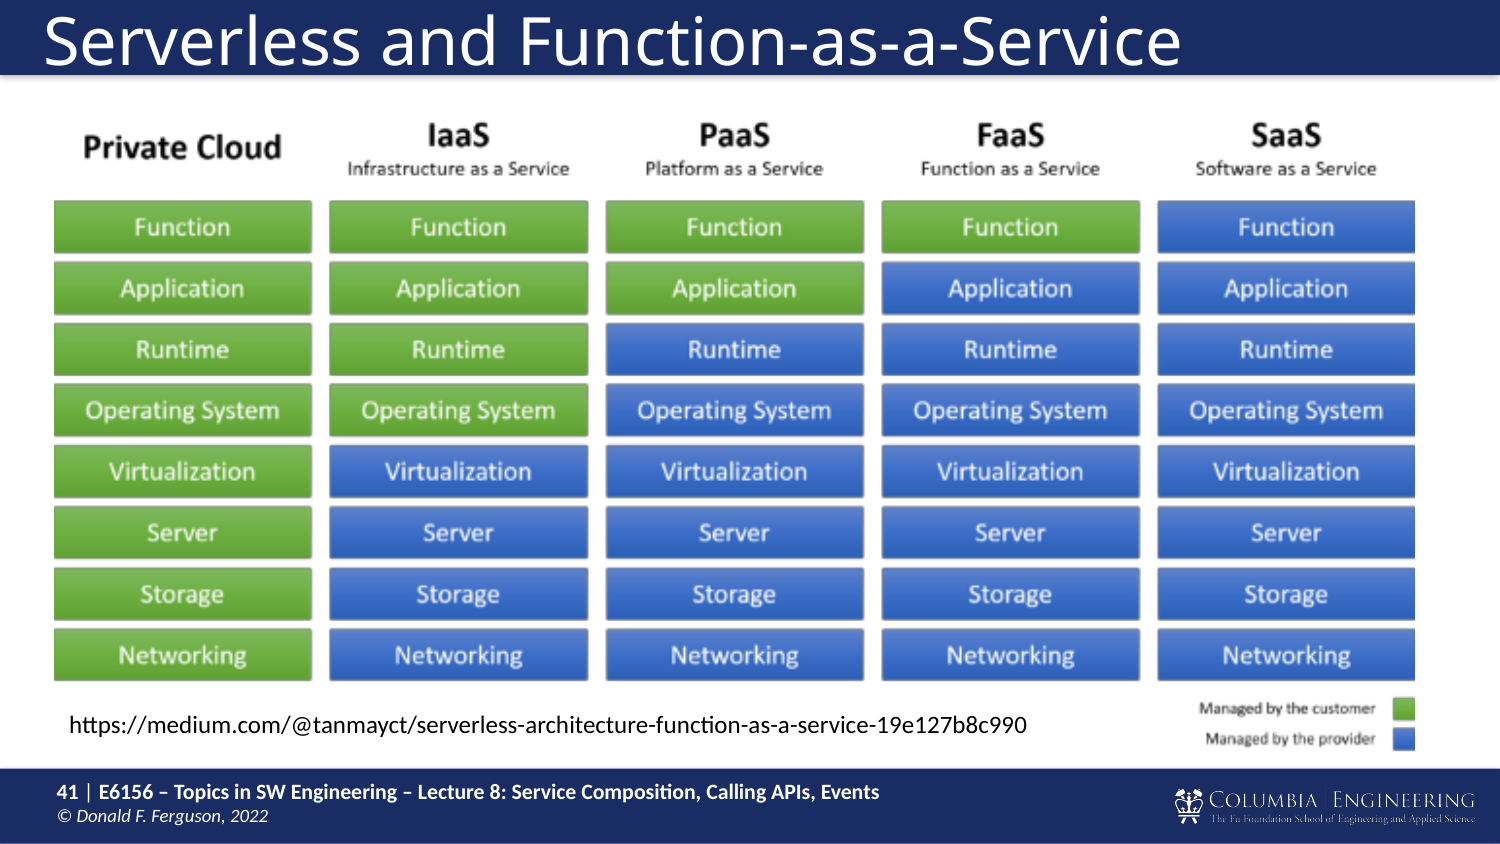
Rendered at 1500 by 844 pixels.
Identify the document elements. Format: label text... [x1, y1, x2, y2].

picture [54, 99, 1415, 760]
title Serverless and Function-as-a-Service [28, 0, 1450, 73]
